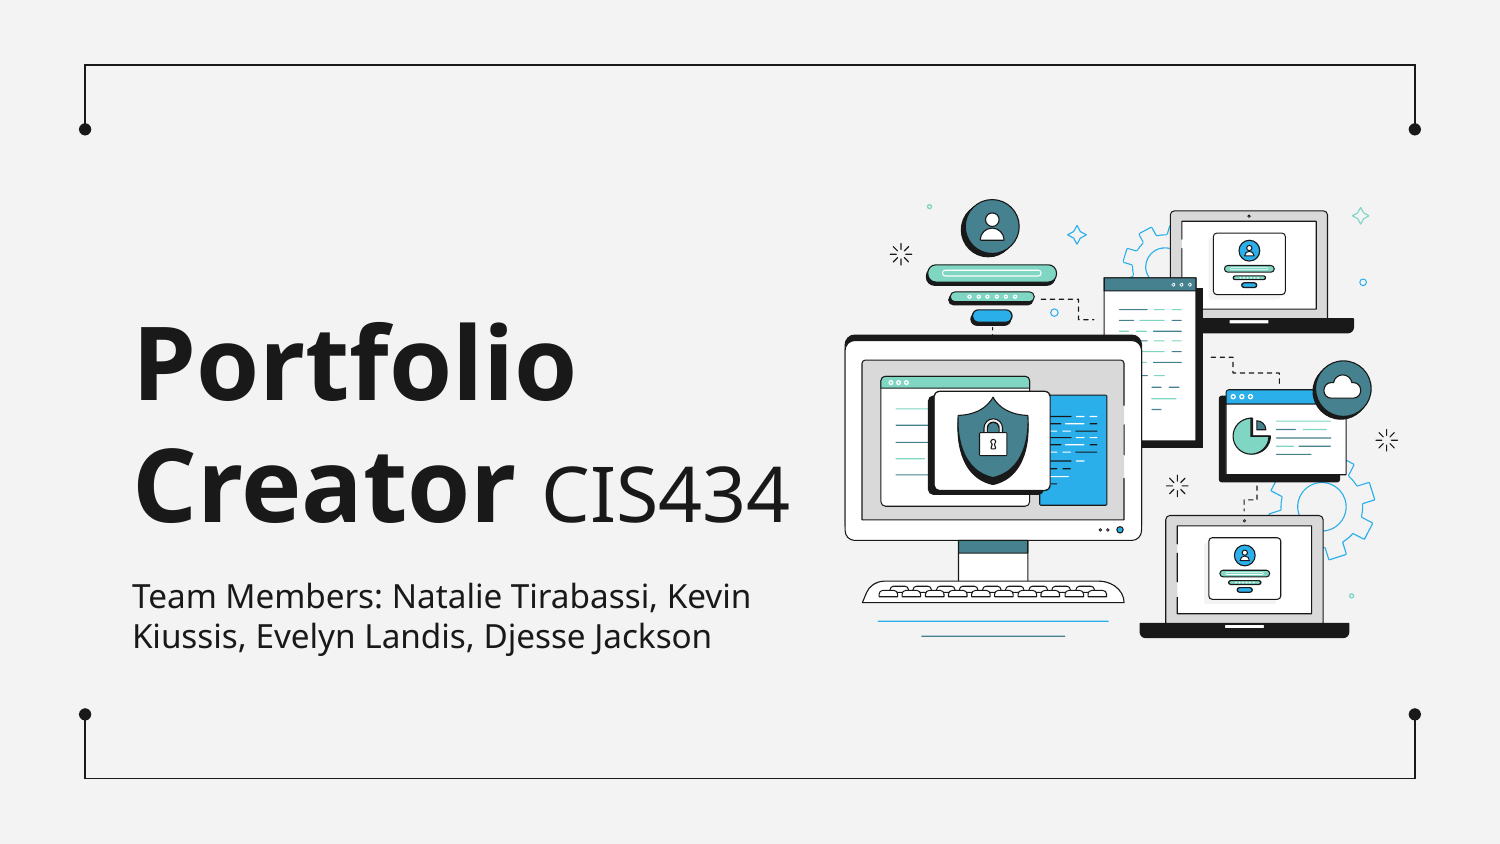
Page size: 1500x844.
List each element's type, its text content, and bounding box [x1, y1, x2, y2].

subtitle Team Members: Natalie Tirabassi, Kevin Kiussis, Evelyn Landis, Djesse Jackson [116, 560, 834, 639]
title Portfolio Creator CIS434 [116, 205, 834, 559]
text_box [844, 198, 1399, 639]
